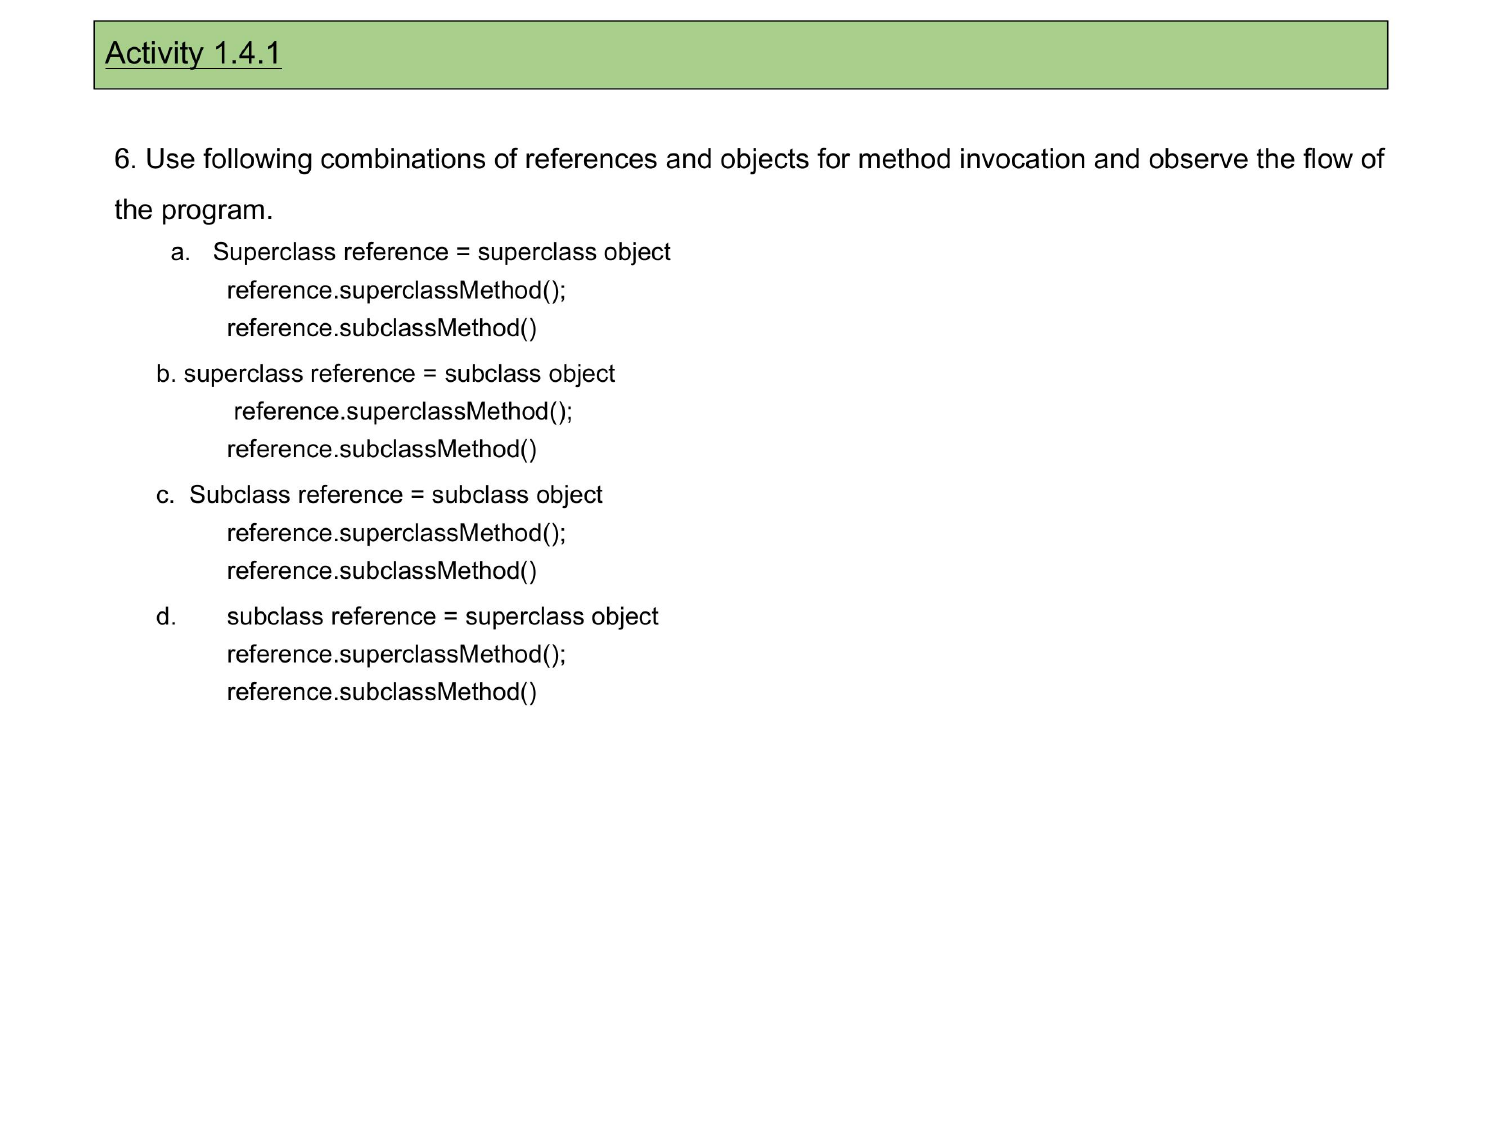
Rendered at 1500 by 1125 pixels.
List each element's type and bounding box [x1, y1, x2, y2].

picture [0, 0, 1500, 844]
